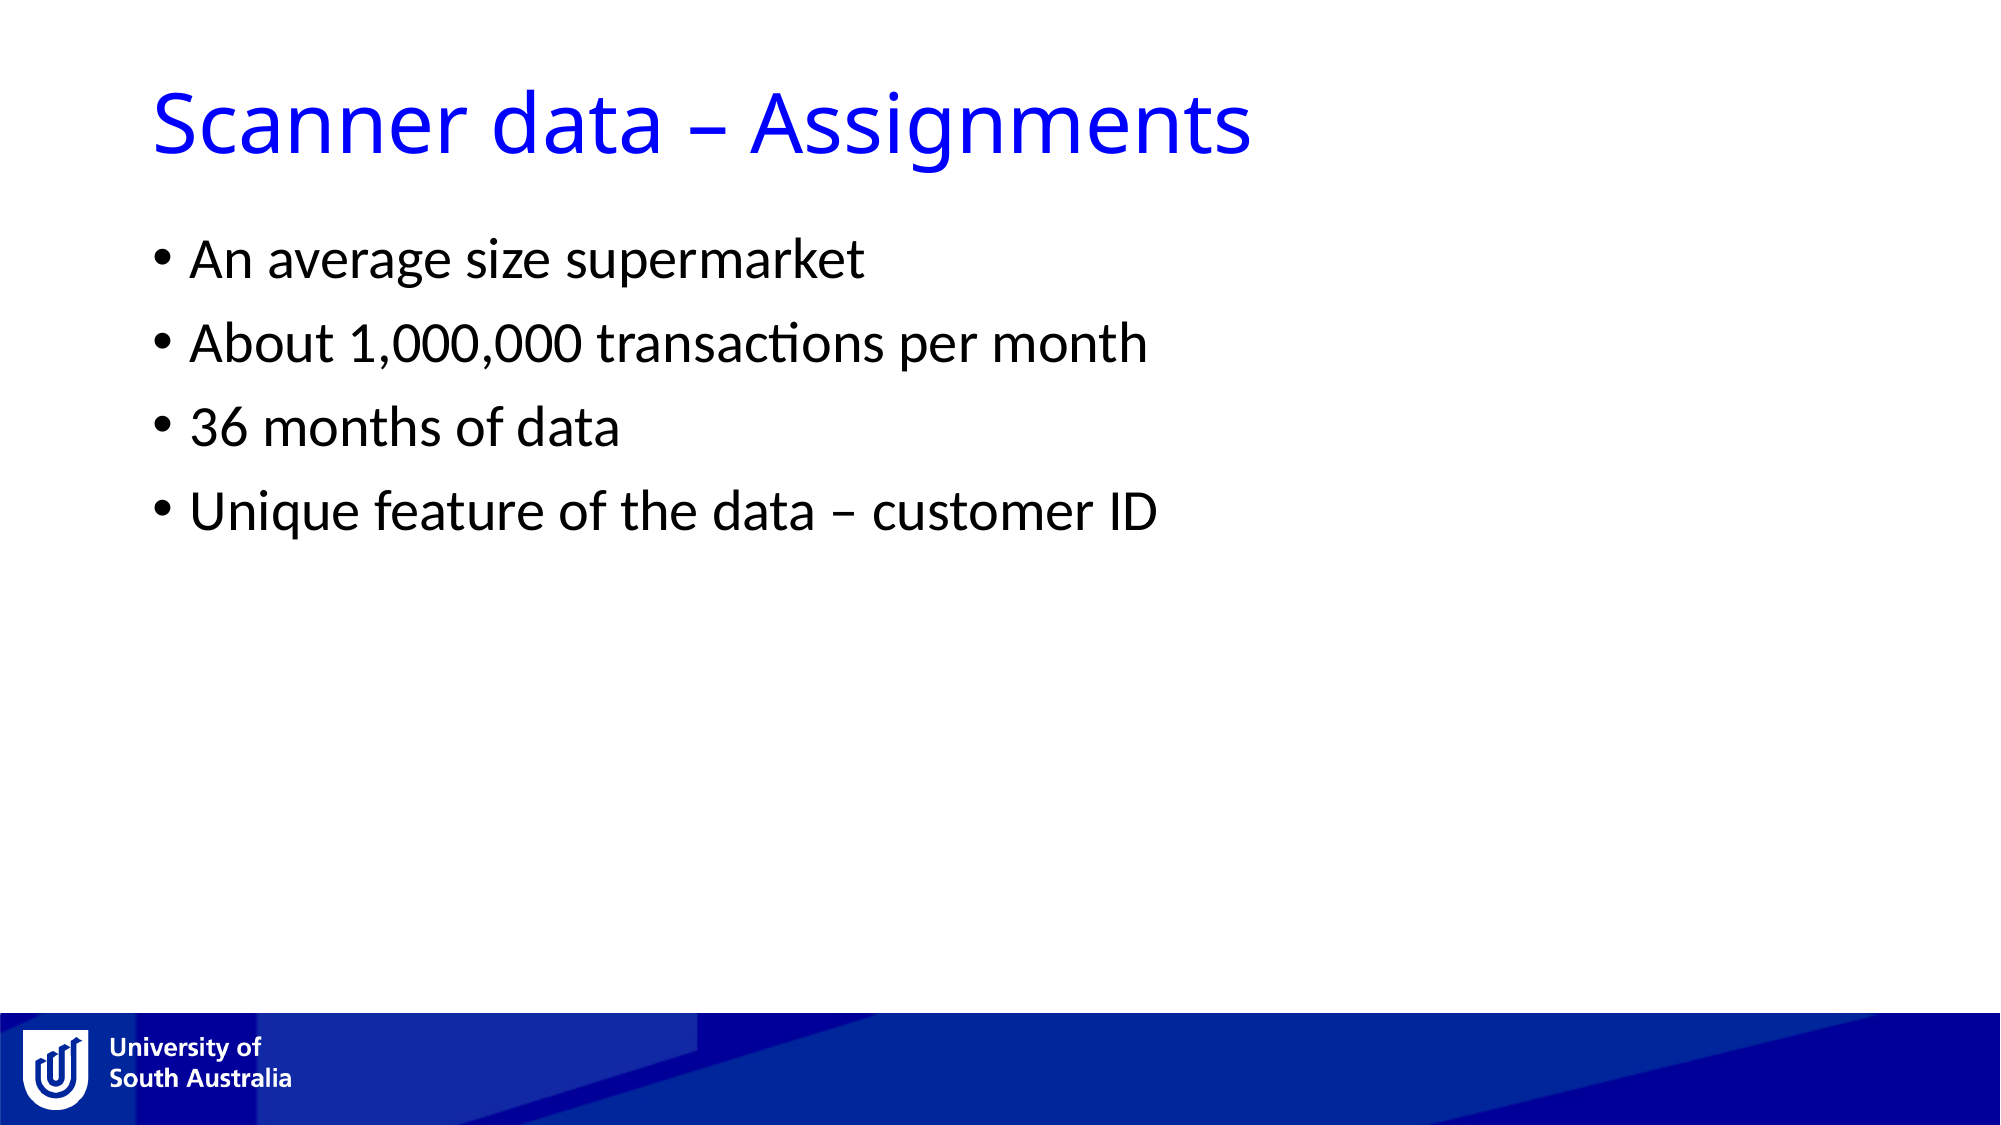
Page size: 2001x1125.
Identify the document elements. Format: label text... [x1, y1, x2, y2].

title Scanner data – Assignments [137, 59, 1863, 194]
picture [0, 1013, 2000, 1125]
list An average size supermarket About 1,000,000 transactions per month 36 months of data Unique feature of the data – customer ID [137, 220, 1863, 1014]
